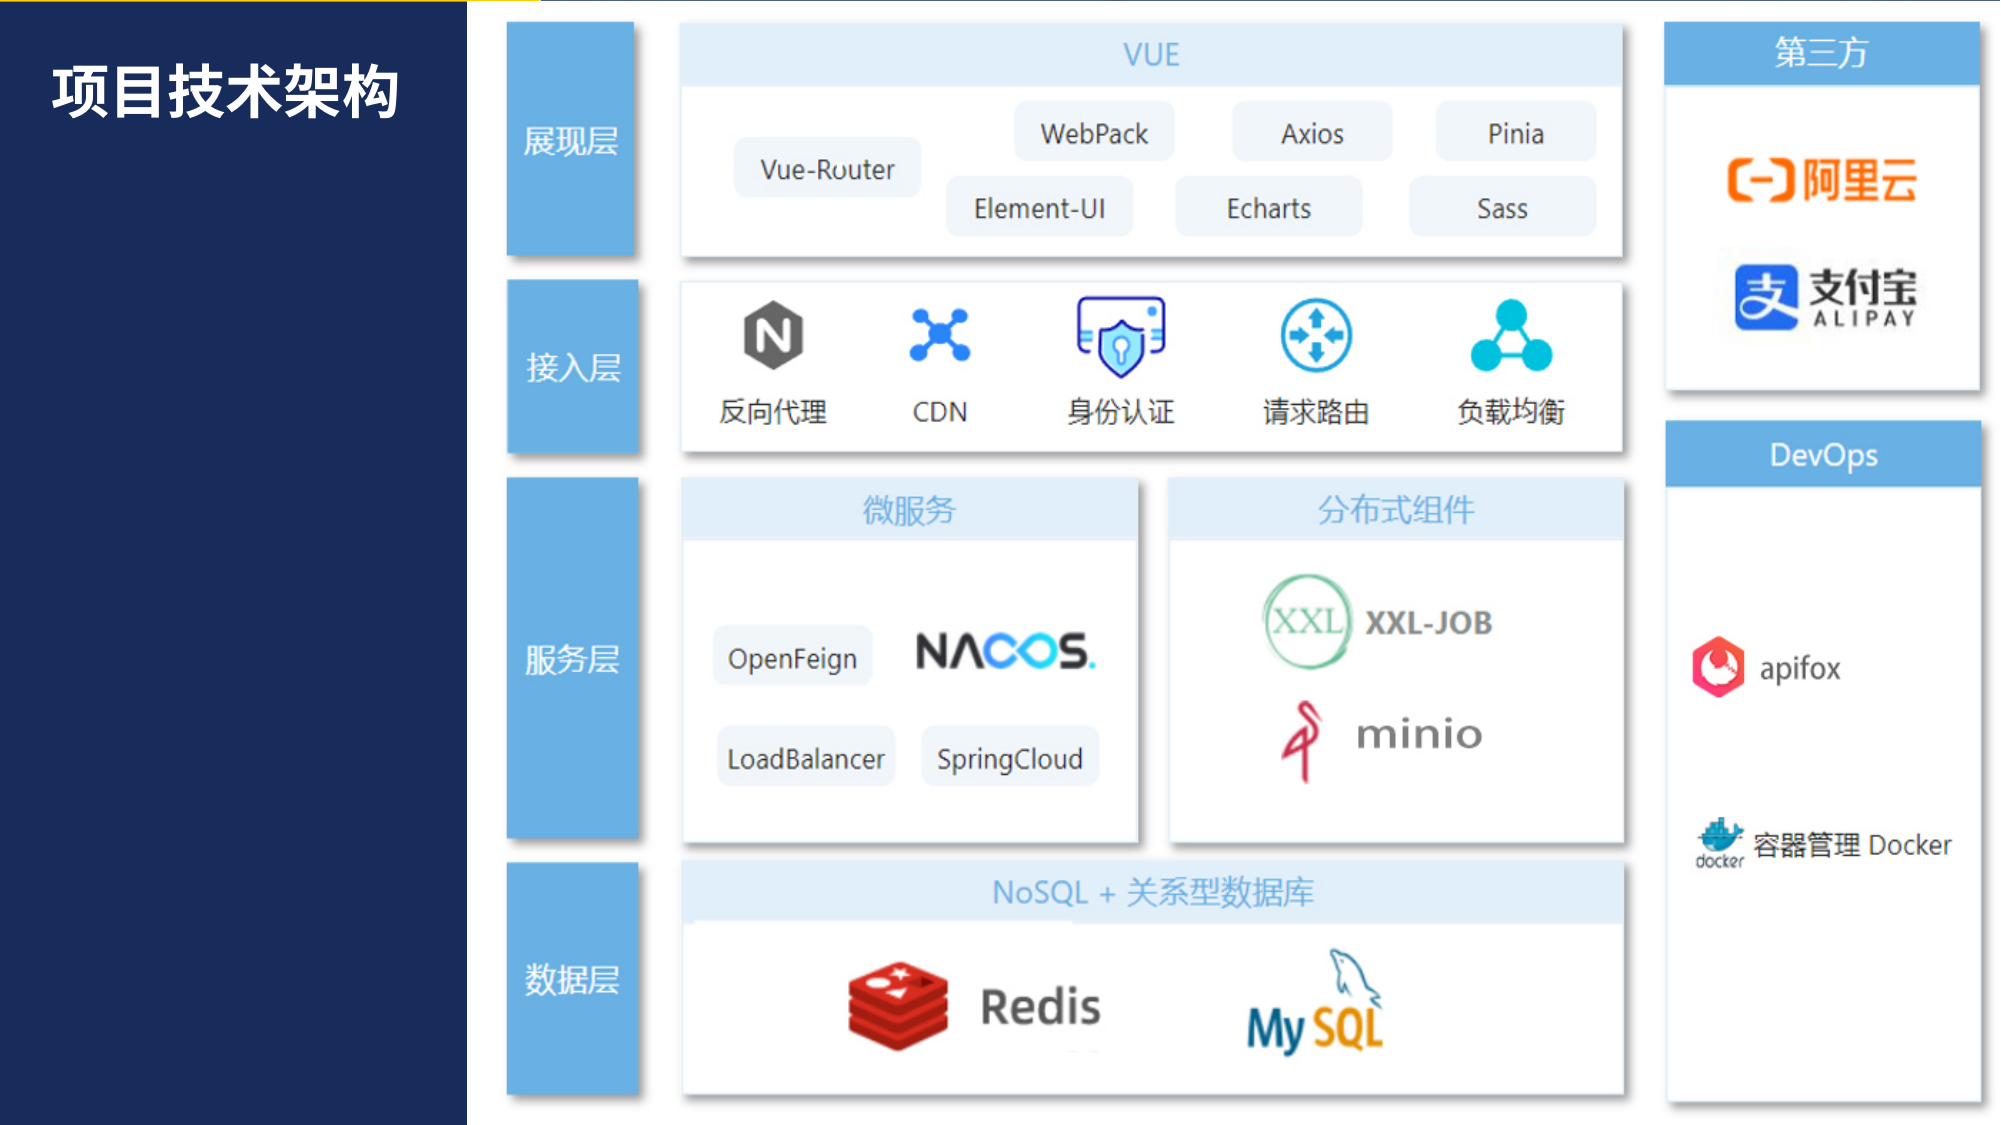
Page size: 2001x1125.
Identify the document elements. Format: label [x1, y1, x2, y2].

text_box [0, 0, 2000, 1125]
